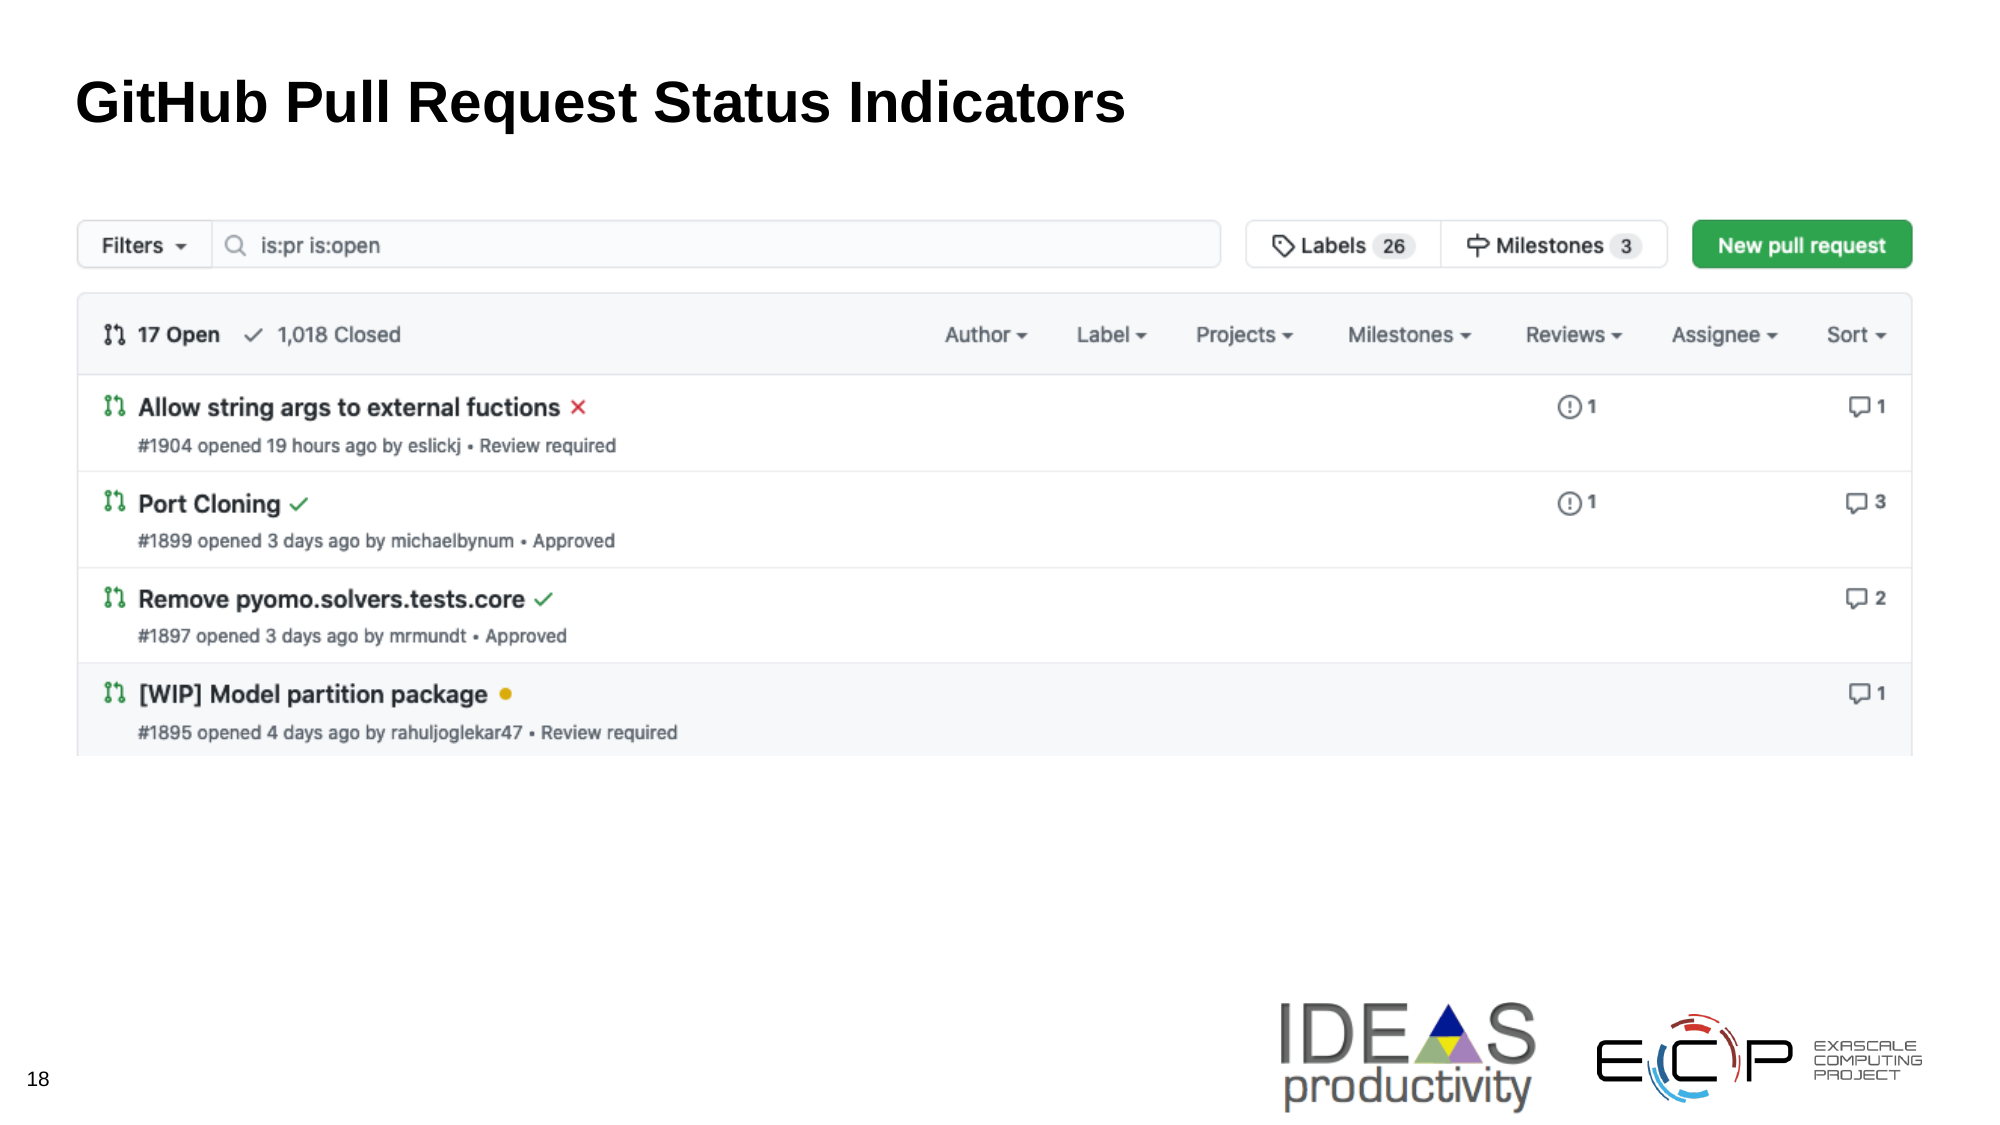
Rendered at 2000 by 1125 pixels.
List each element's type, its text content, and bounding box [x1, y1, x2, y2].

picture [1597, 1014, 1922, 1103]
title GitHub Pull Request Status Indicators [59, 67, 1926, 212]
picture [1280, 1002, 1537, 1114]
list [59, 213, 1926, 757]
